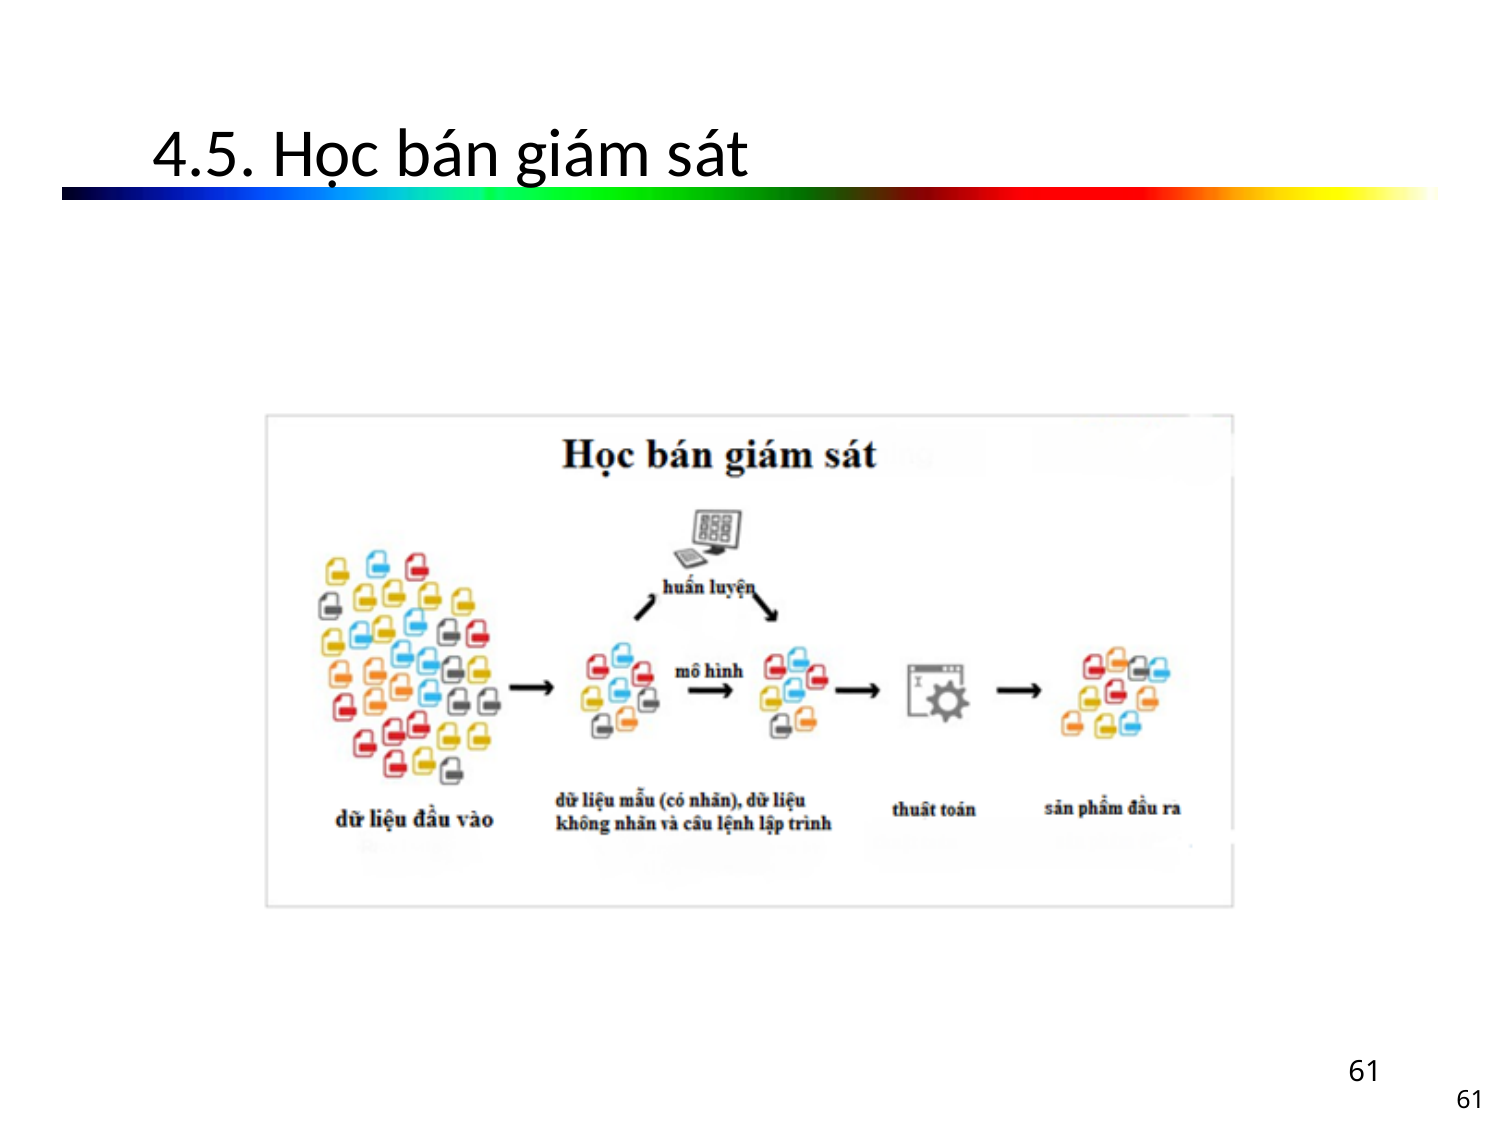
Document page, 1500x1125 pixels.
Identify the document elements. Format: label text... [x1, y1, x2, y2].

text_box ‹#› [1187, 1049, 1500, 1125]
picture [382, 187, 1438, 200]
picture [262, 412, 1237, 912]
text_box 4.5. Học bán giám sát [137, 99, 1263, 198]
text_box ‹#› [1059, 1042, 1397, 1103]
picture [62, 187, 355, 200]
